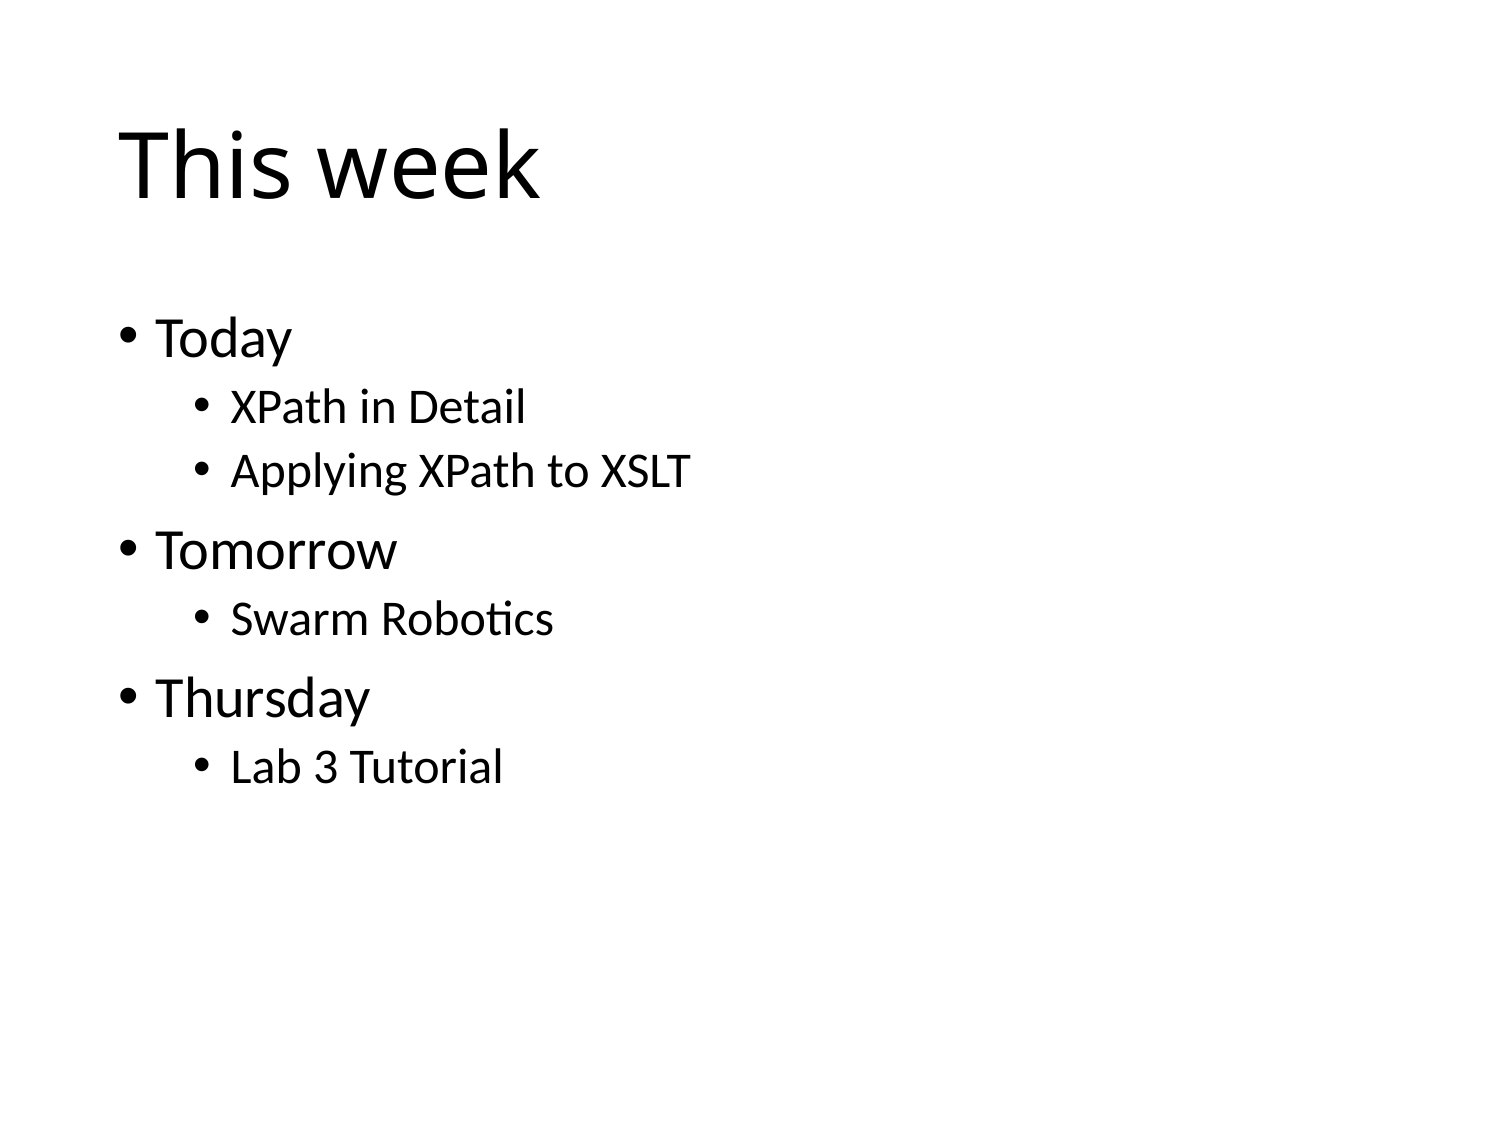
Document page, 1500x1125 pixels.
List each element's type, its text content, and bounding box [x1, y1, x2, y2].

list Today XPath in Detail Applying XPath to XSLT Tomorrow Swarm Robotics Thursday Lab 3 Tutorial [103, 299, 1397, 1014]
title This week [103, 59, 1397, 278]
